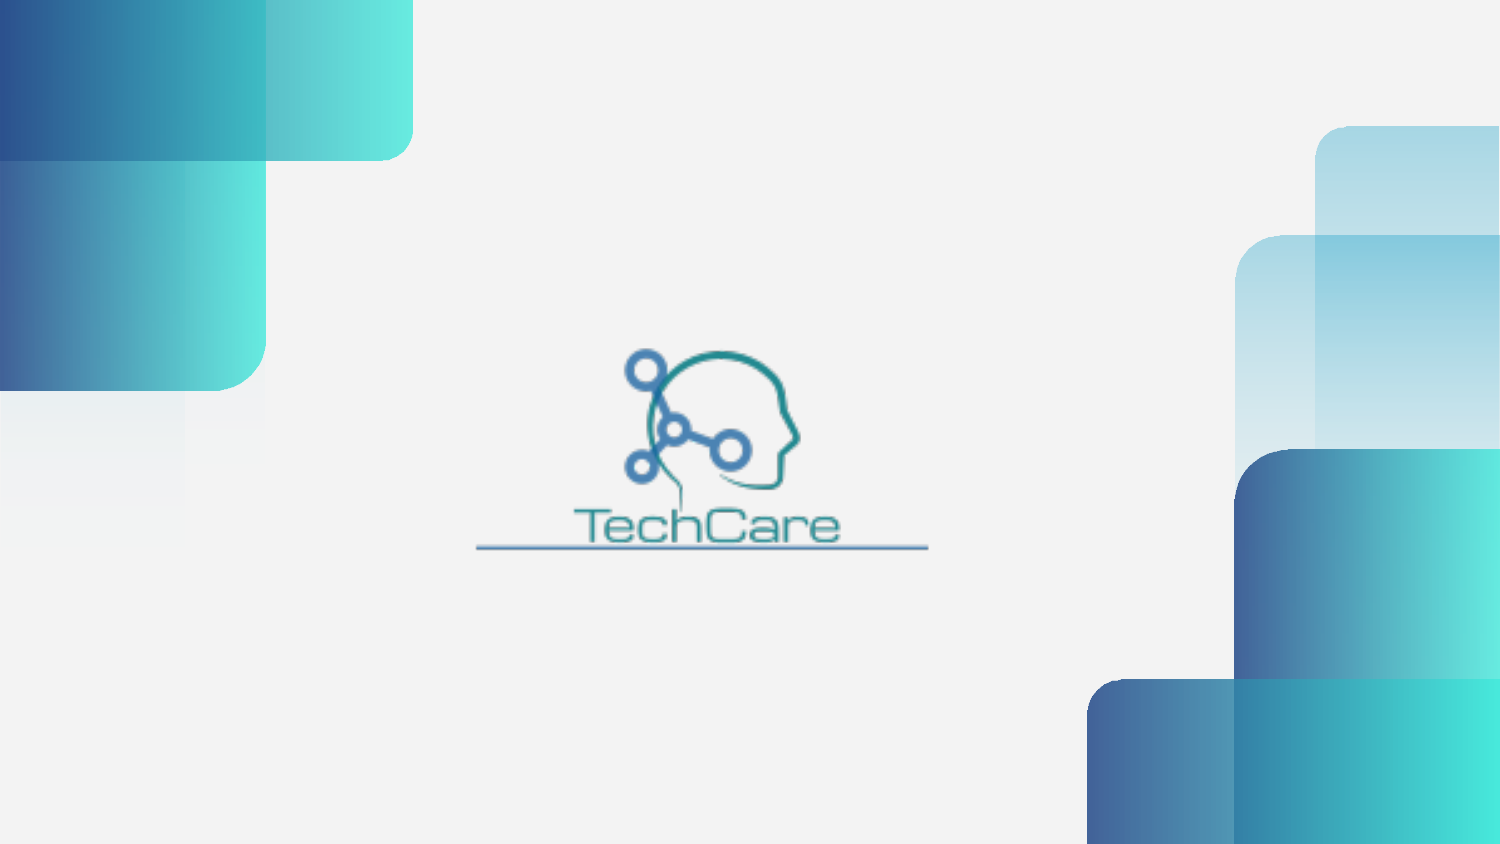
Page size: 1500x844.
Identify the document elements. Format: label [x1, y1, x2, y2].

picture [452, 199, 954, 701]
